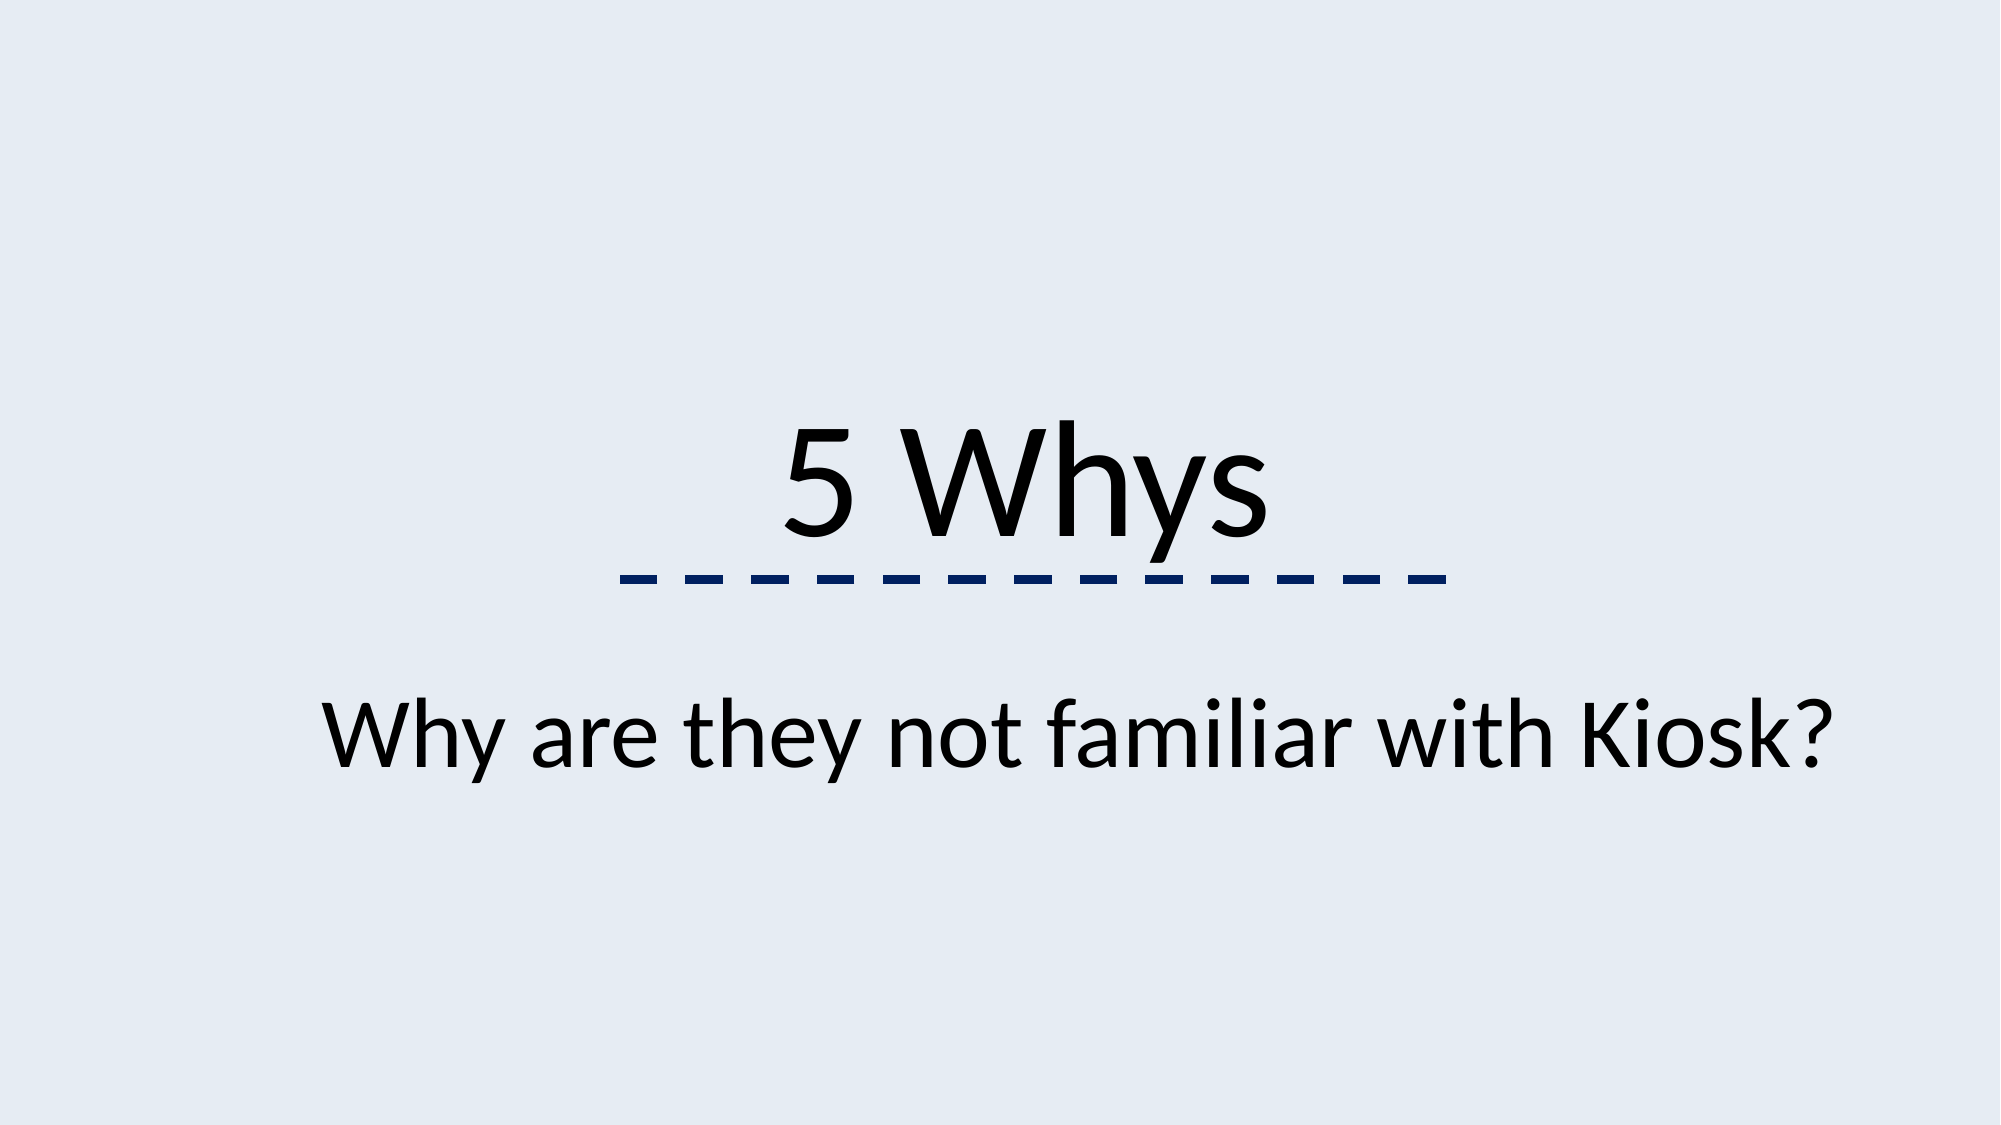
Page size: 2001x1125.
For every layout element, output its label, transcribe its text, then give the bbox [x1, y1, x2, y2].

text_box 5 Whys [536, 362, 1514, 578]
text_box Why are they not familiar with Kiosk? [271, 660, 1890, 796]
